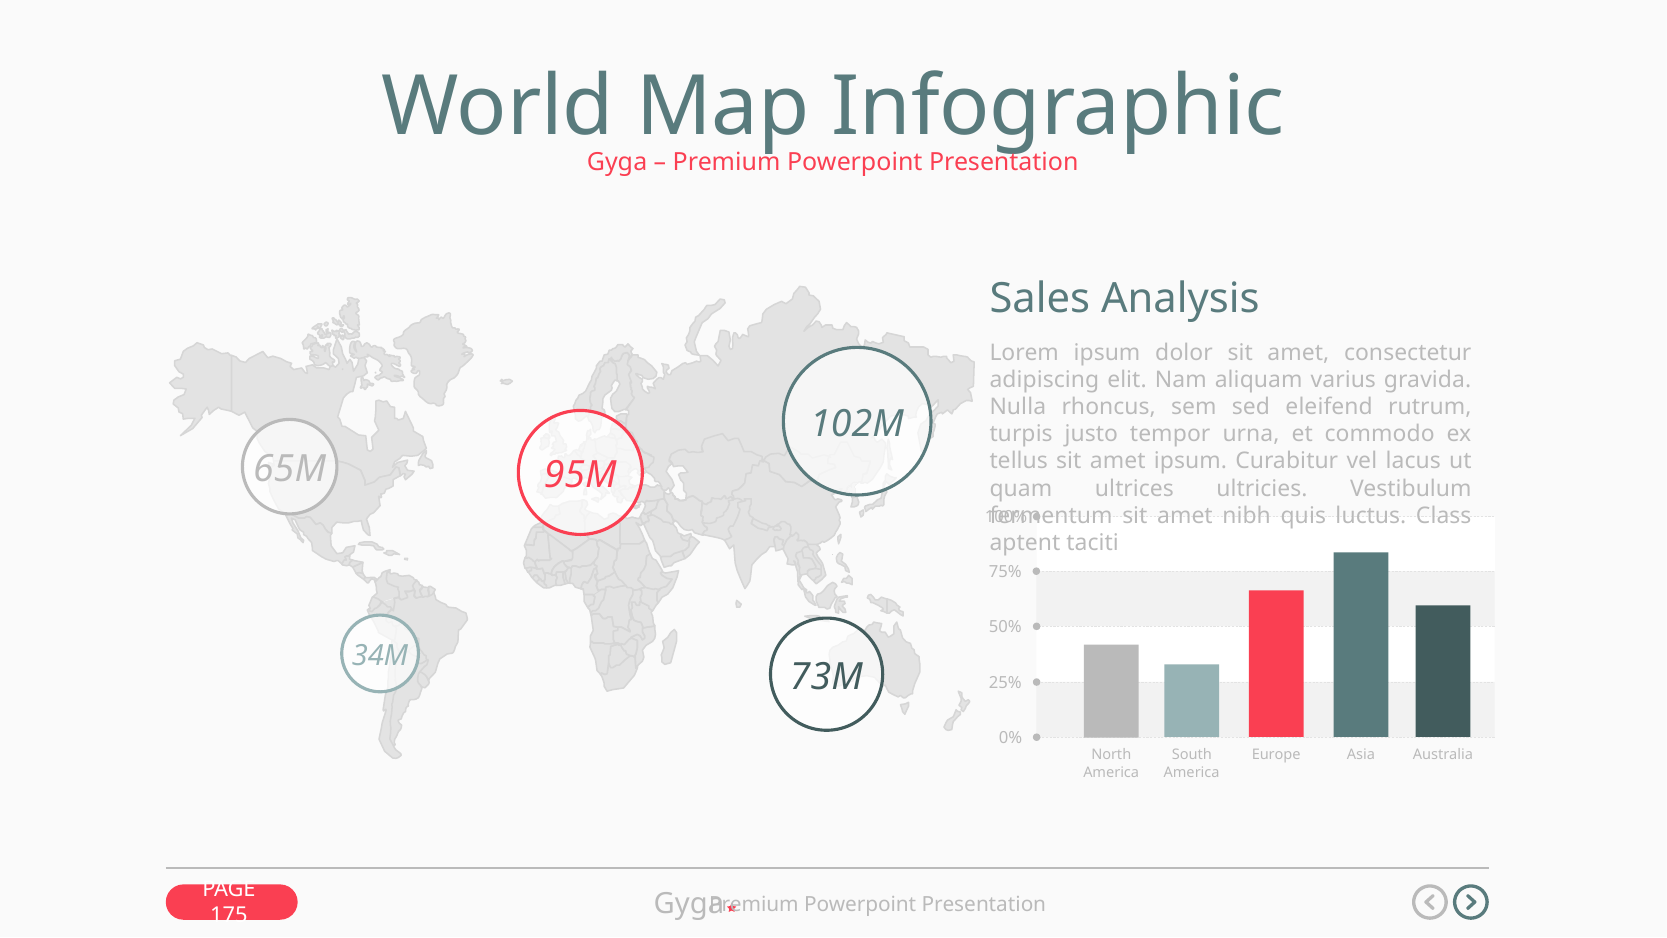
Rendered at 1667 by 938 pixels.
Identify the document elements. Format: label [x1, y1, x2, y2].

list [0, 43, 1667, 185]
text_box [169, 275, 1497, 788]
